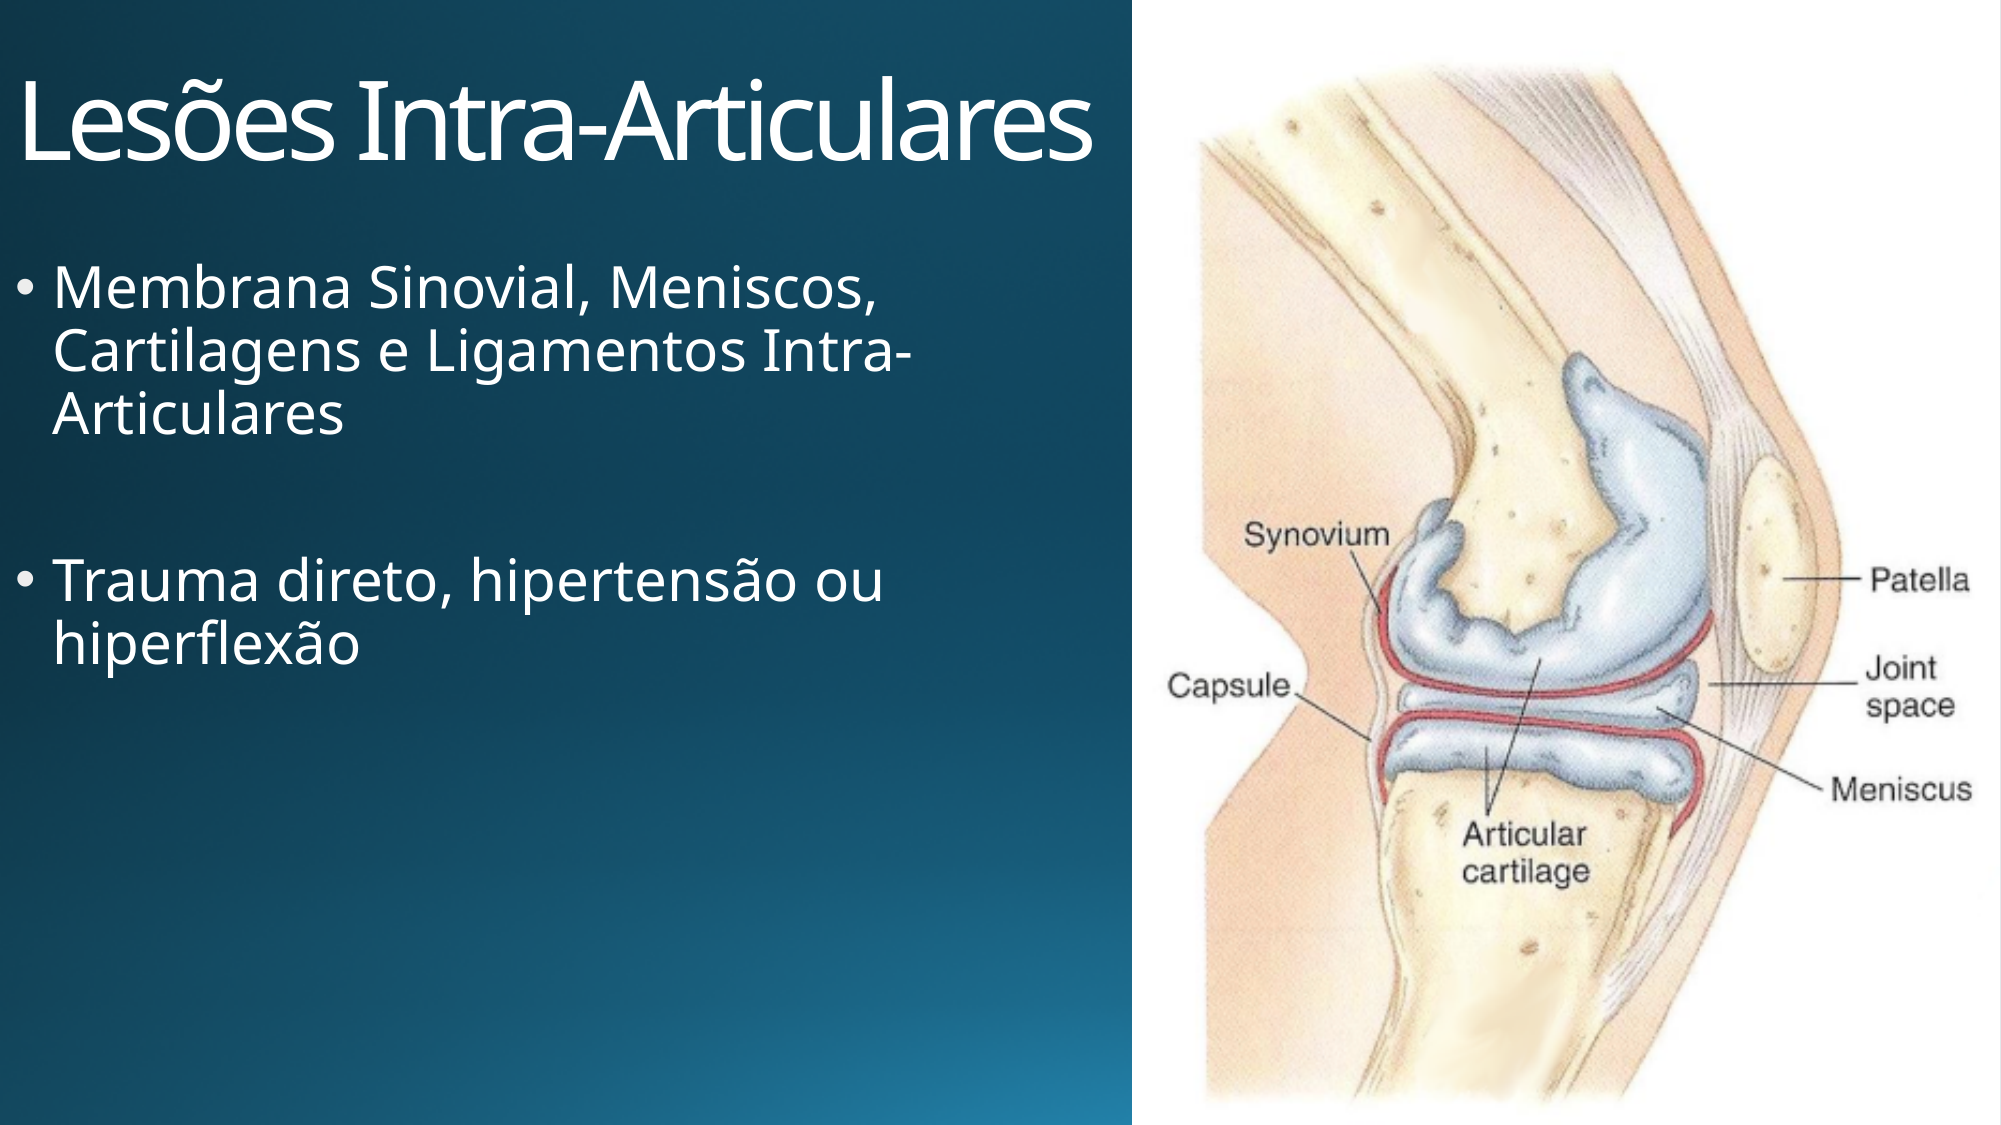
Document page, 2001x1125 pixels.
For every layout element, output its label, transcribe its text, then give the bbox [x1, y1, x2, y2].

picture [1126, 0, 2001, 1125]
text_box Lesões Intra-Articulares [0, 0, 1131, 251]
list Membrana Sinovial, Meniscos, Cartilagens e Ligamentos Intra-Articulares Trauma direto, hipertensão ou hiperflexão [0, 250, 1126, 1125]
